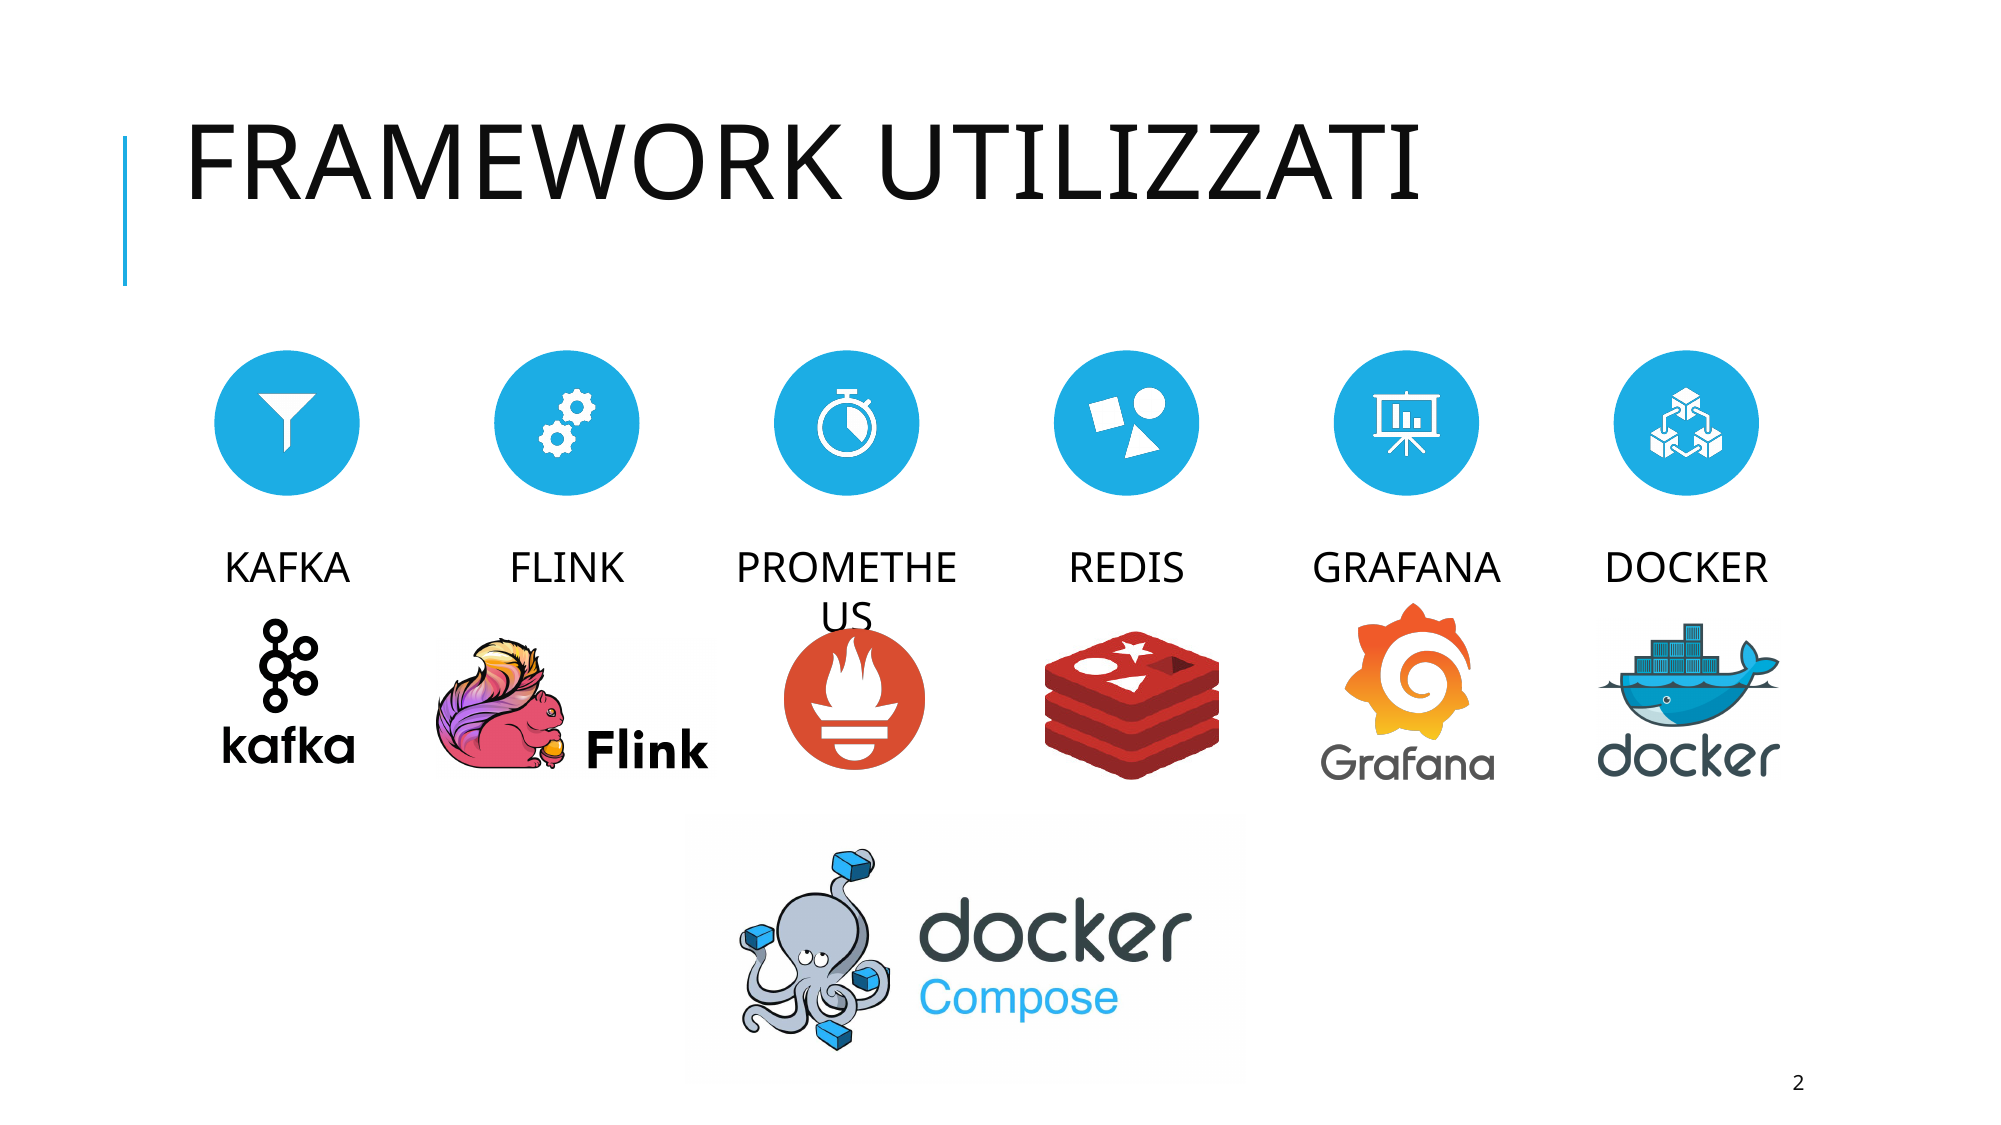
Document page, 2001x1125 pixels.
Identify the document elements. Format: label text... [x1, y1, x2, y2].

picture [207, 603, 369, 780]
picture [1596, 618, 1782, 780]
picture [1320, 603, 1494, 780]
picture [684, 814, 1246, 1084]
picture [435, 638, 718, 780]
title Framework utilizzati [168, 96, 1763, 243]
picture [1045, 631, 1219, 780]
slide_number 2 [1777, 1061, 1938, 1107]
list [167, 327, 1806, 660]
picture [784, 628, 925, 770]
